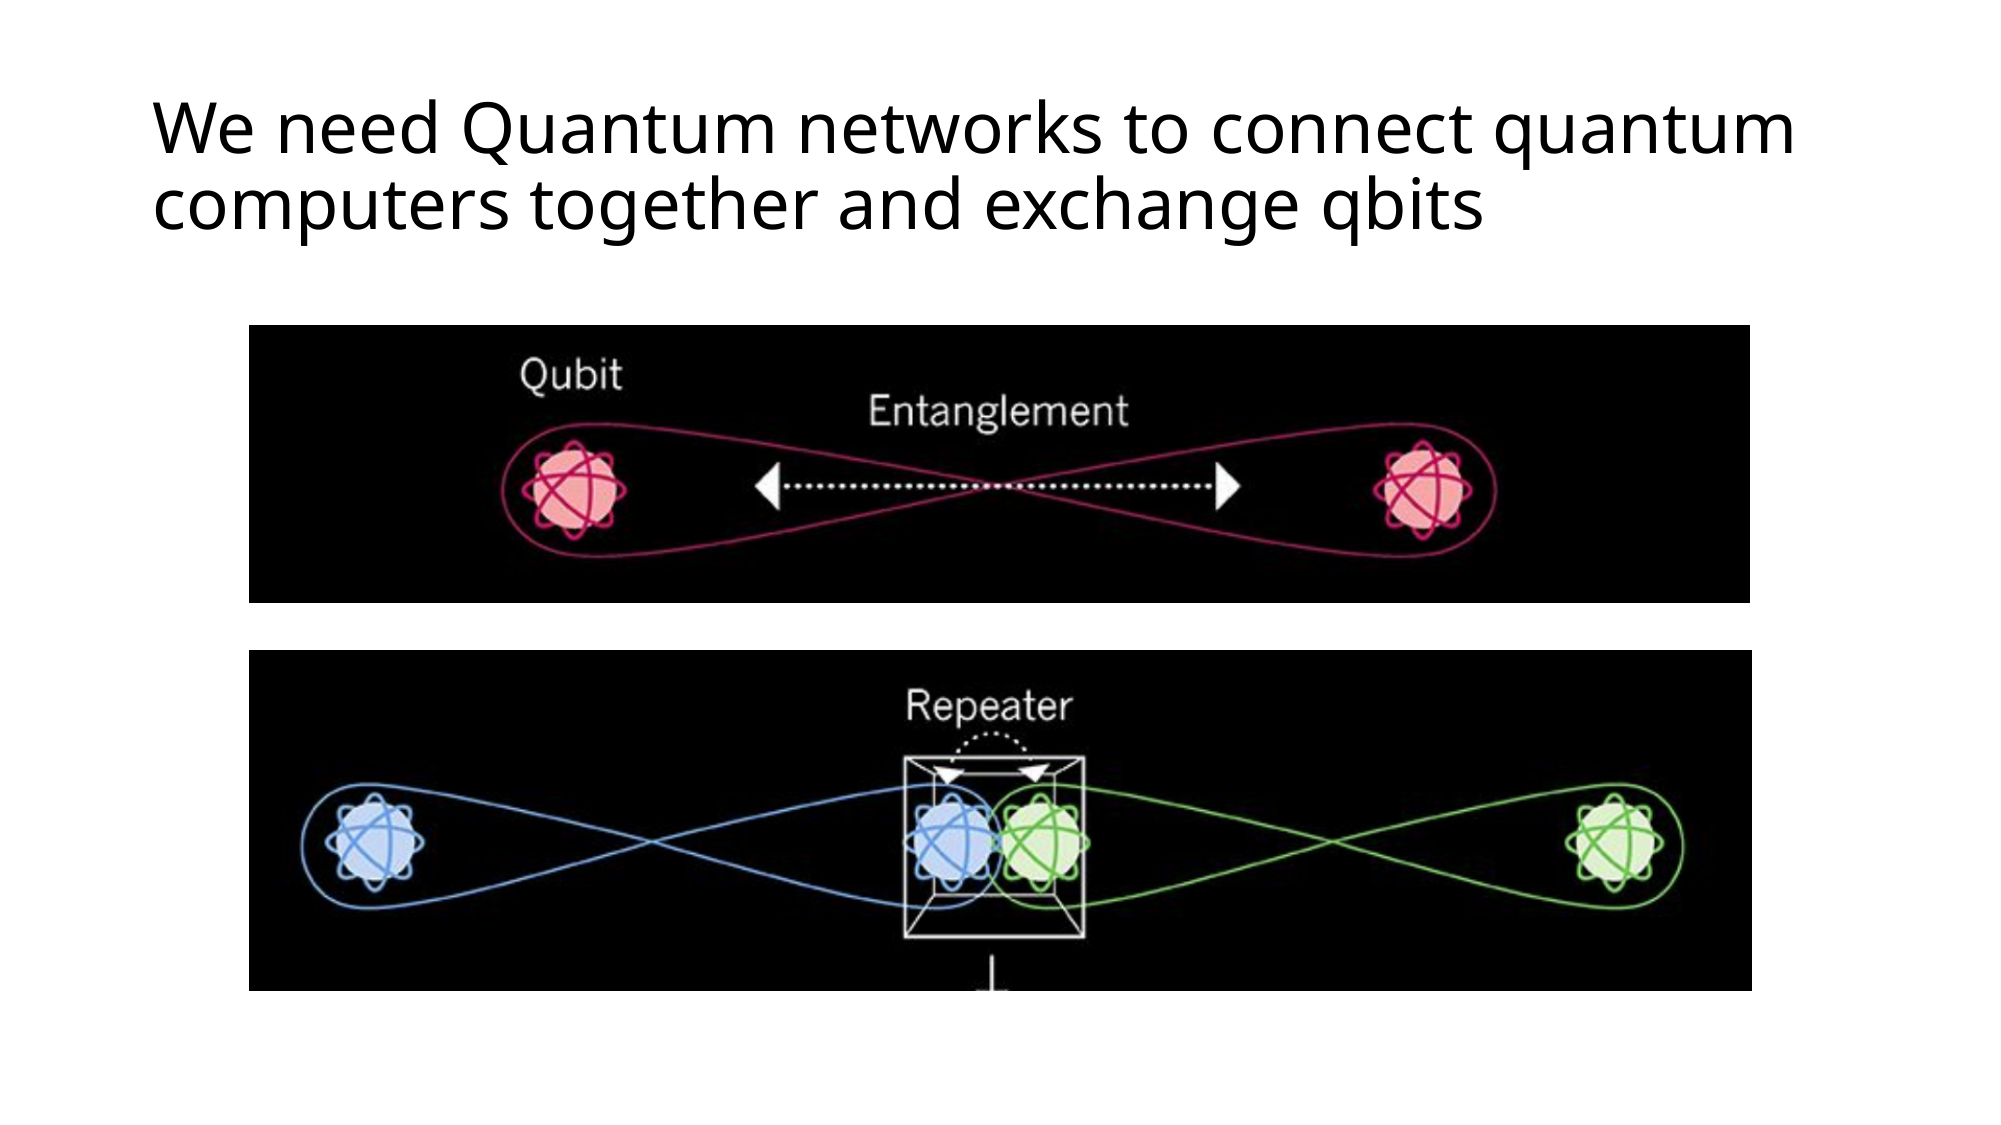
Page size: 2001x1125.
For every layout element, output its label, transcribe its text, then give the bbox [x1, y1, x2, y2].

title We need Quantum networks to connect quantum computers together and exchange qbits [137, 59, 1863, 278]
picture [249, 650, 1753, 991]
picture [249, 325, 1750, 603]
